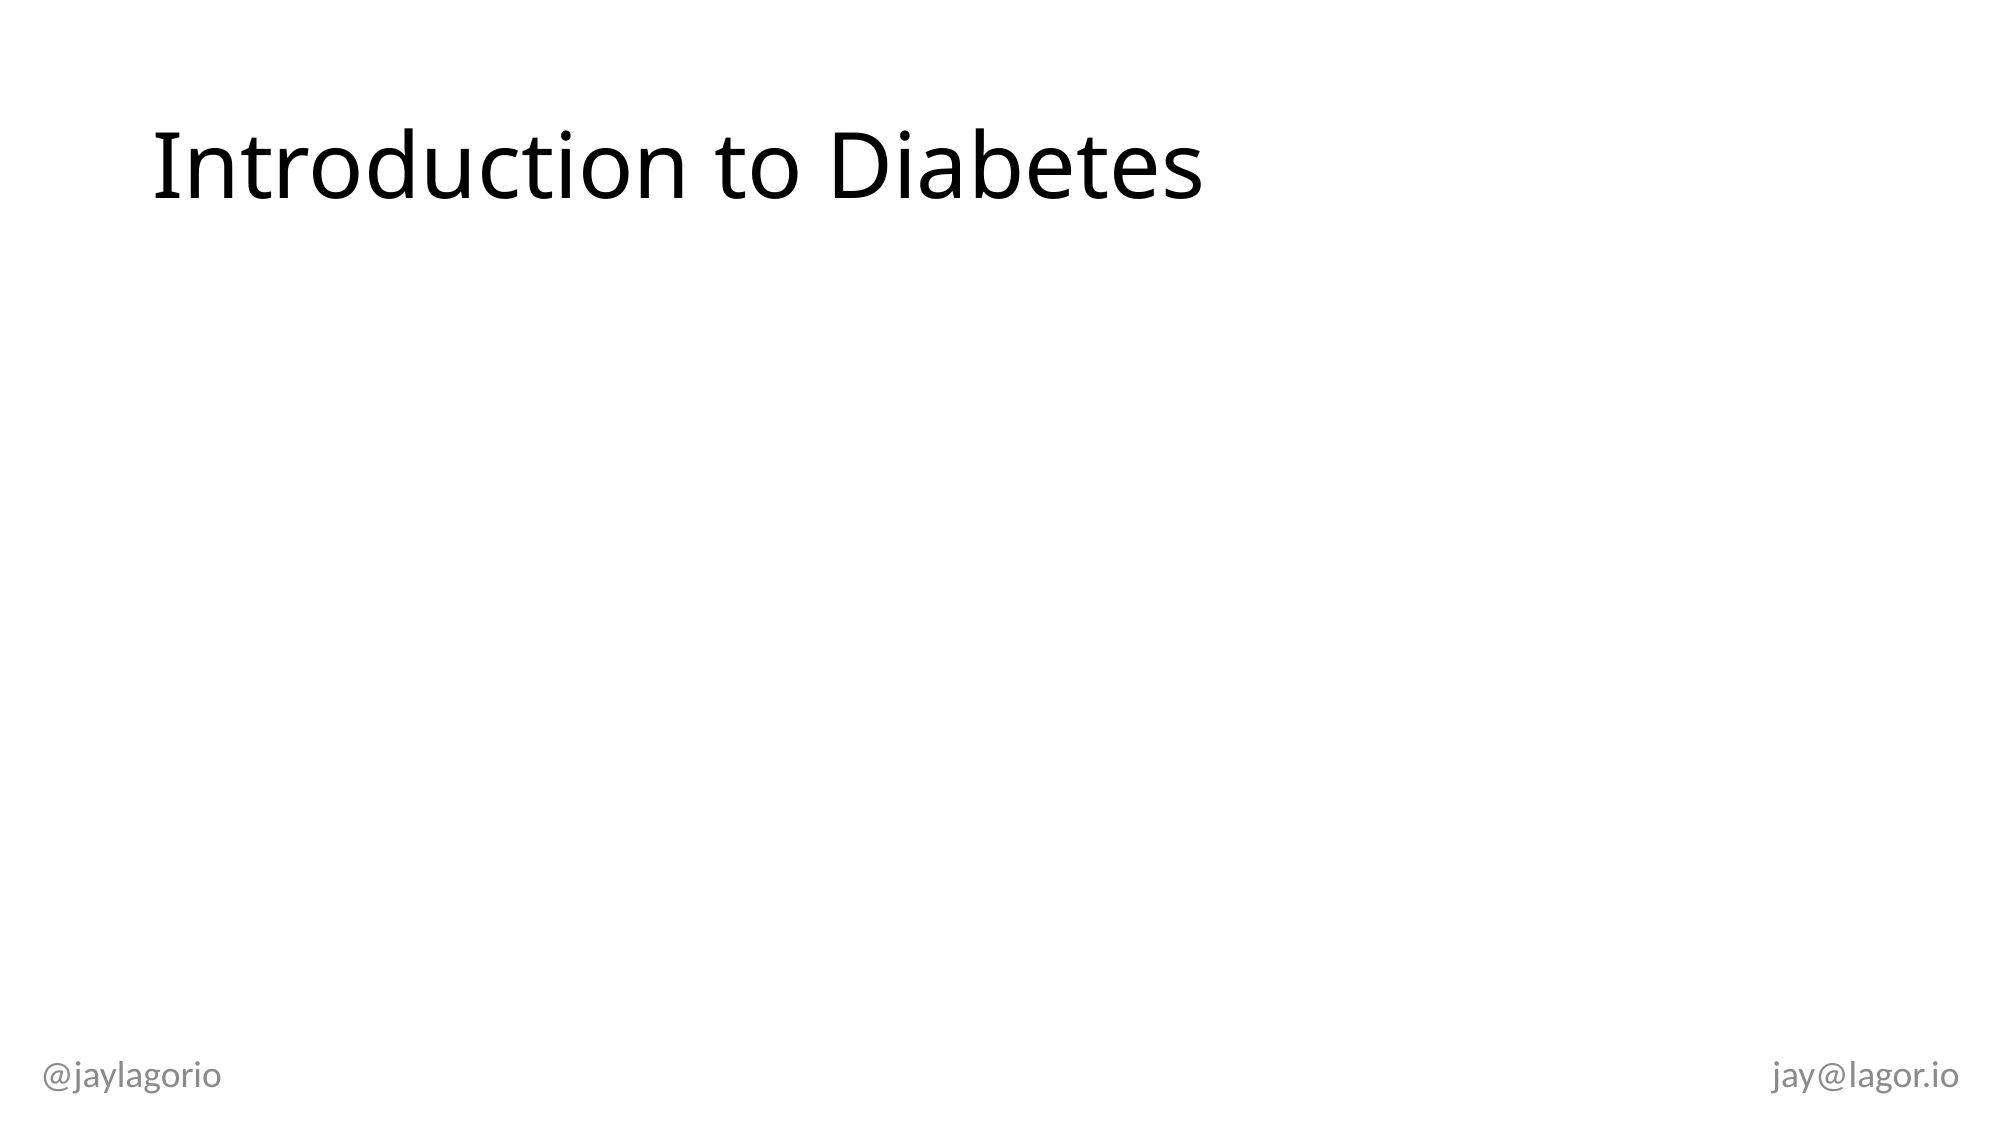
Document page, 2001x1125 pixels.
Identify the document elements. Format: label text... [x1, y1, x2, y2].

title Introduction to Diabetes [137, 59, 1863, 278]
